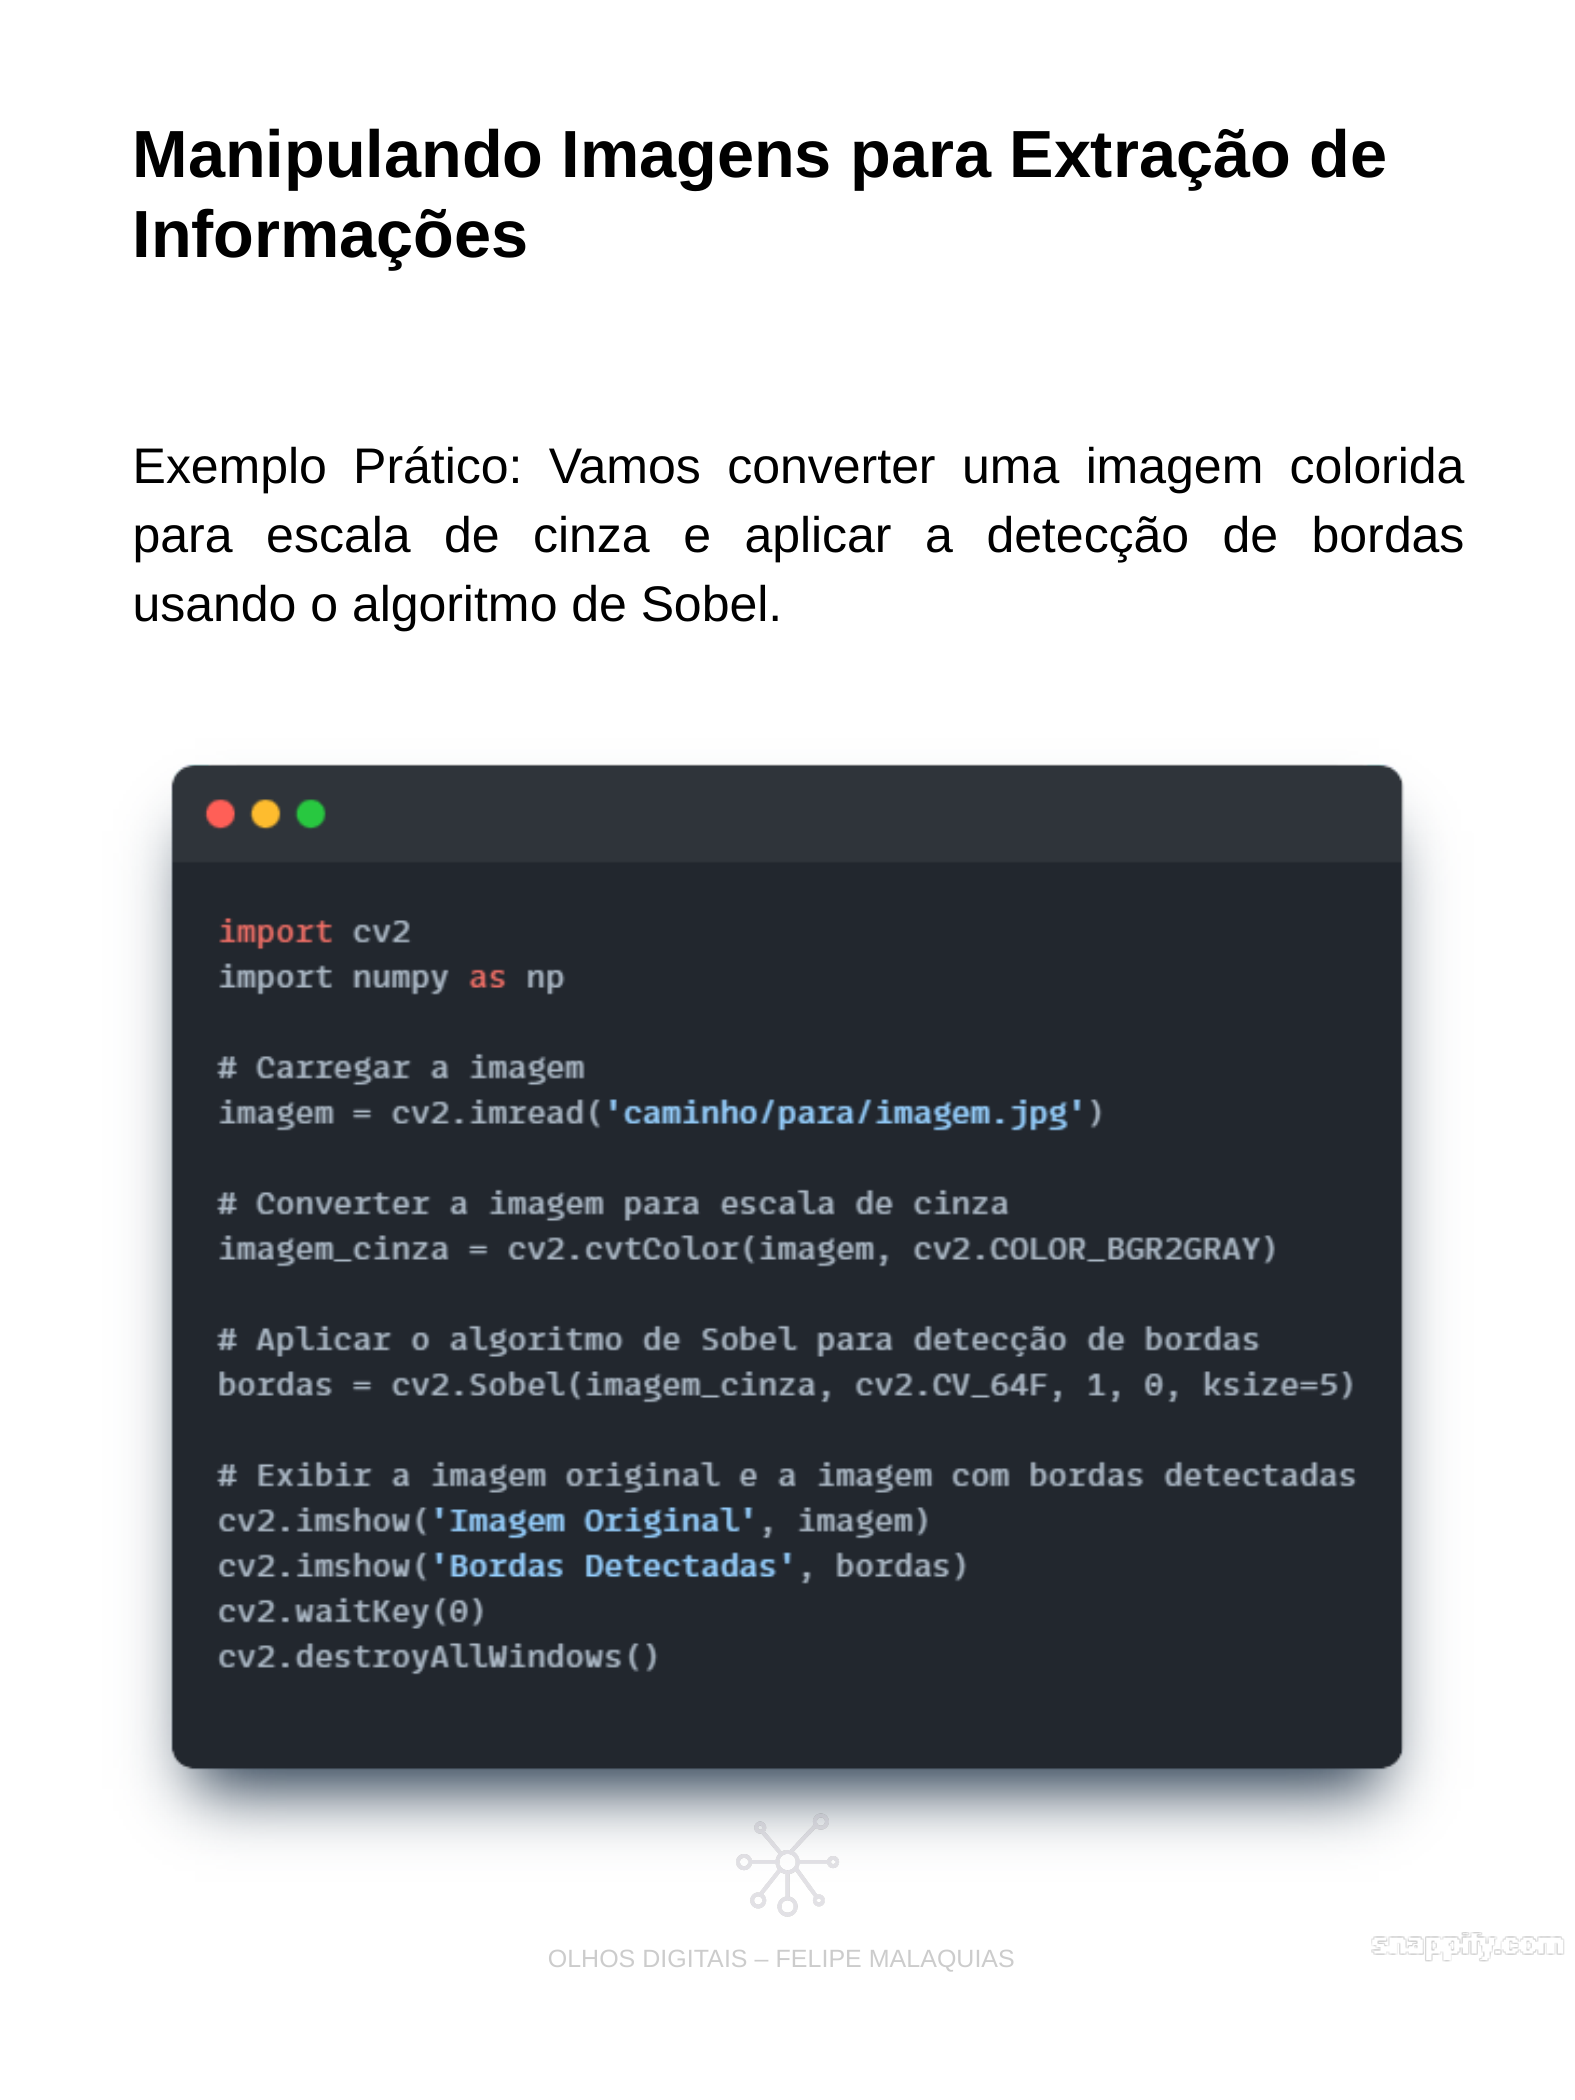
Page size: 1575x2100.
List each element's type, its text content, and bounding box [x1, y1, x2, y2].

picture [0, 549, 1575, 1986]
text_box Exemplo Prático: Vamos converter uma imagem colorida para escala de cinza e aplicar a detecção de bordas usando o algoritmo de Sobel. [117, 327, 1480, 547]
text_box Manipulando Imagens para Extração de Informações [117, 96, 1480, 327]
